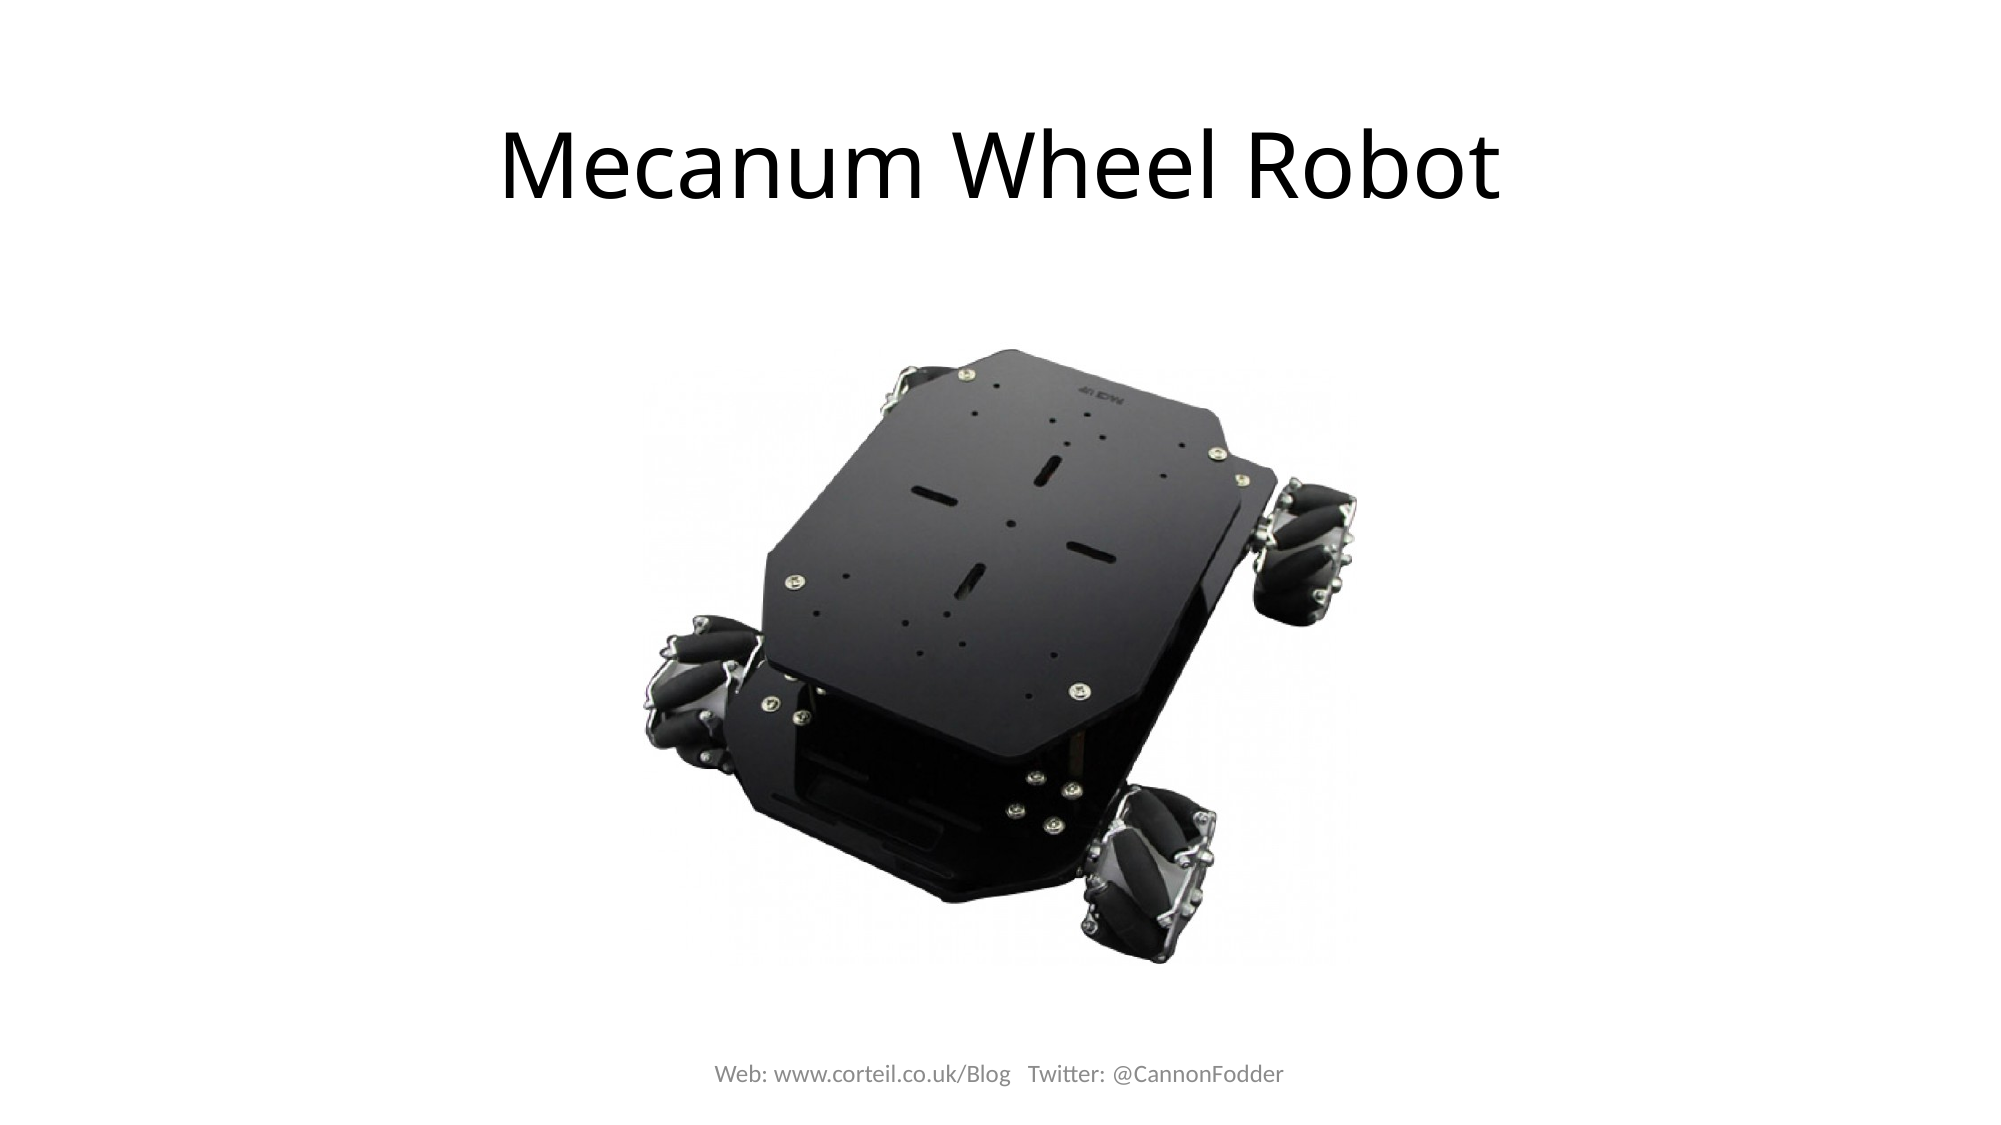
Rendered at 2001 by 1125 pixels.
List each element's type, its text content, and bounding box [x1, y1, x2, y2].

title Mecanum Wheel Robot [137, 59, 1863, 278]
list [643, 299, 1357, 1014]
footer Web: www.corteil.co.uk/Blog Twitter: @CannonFodder [662, 1042, 1338, 1103]
